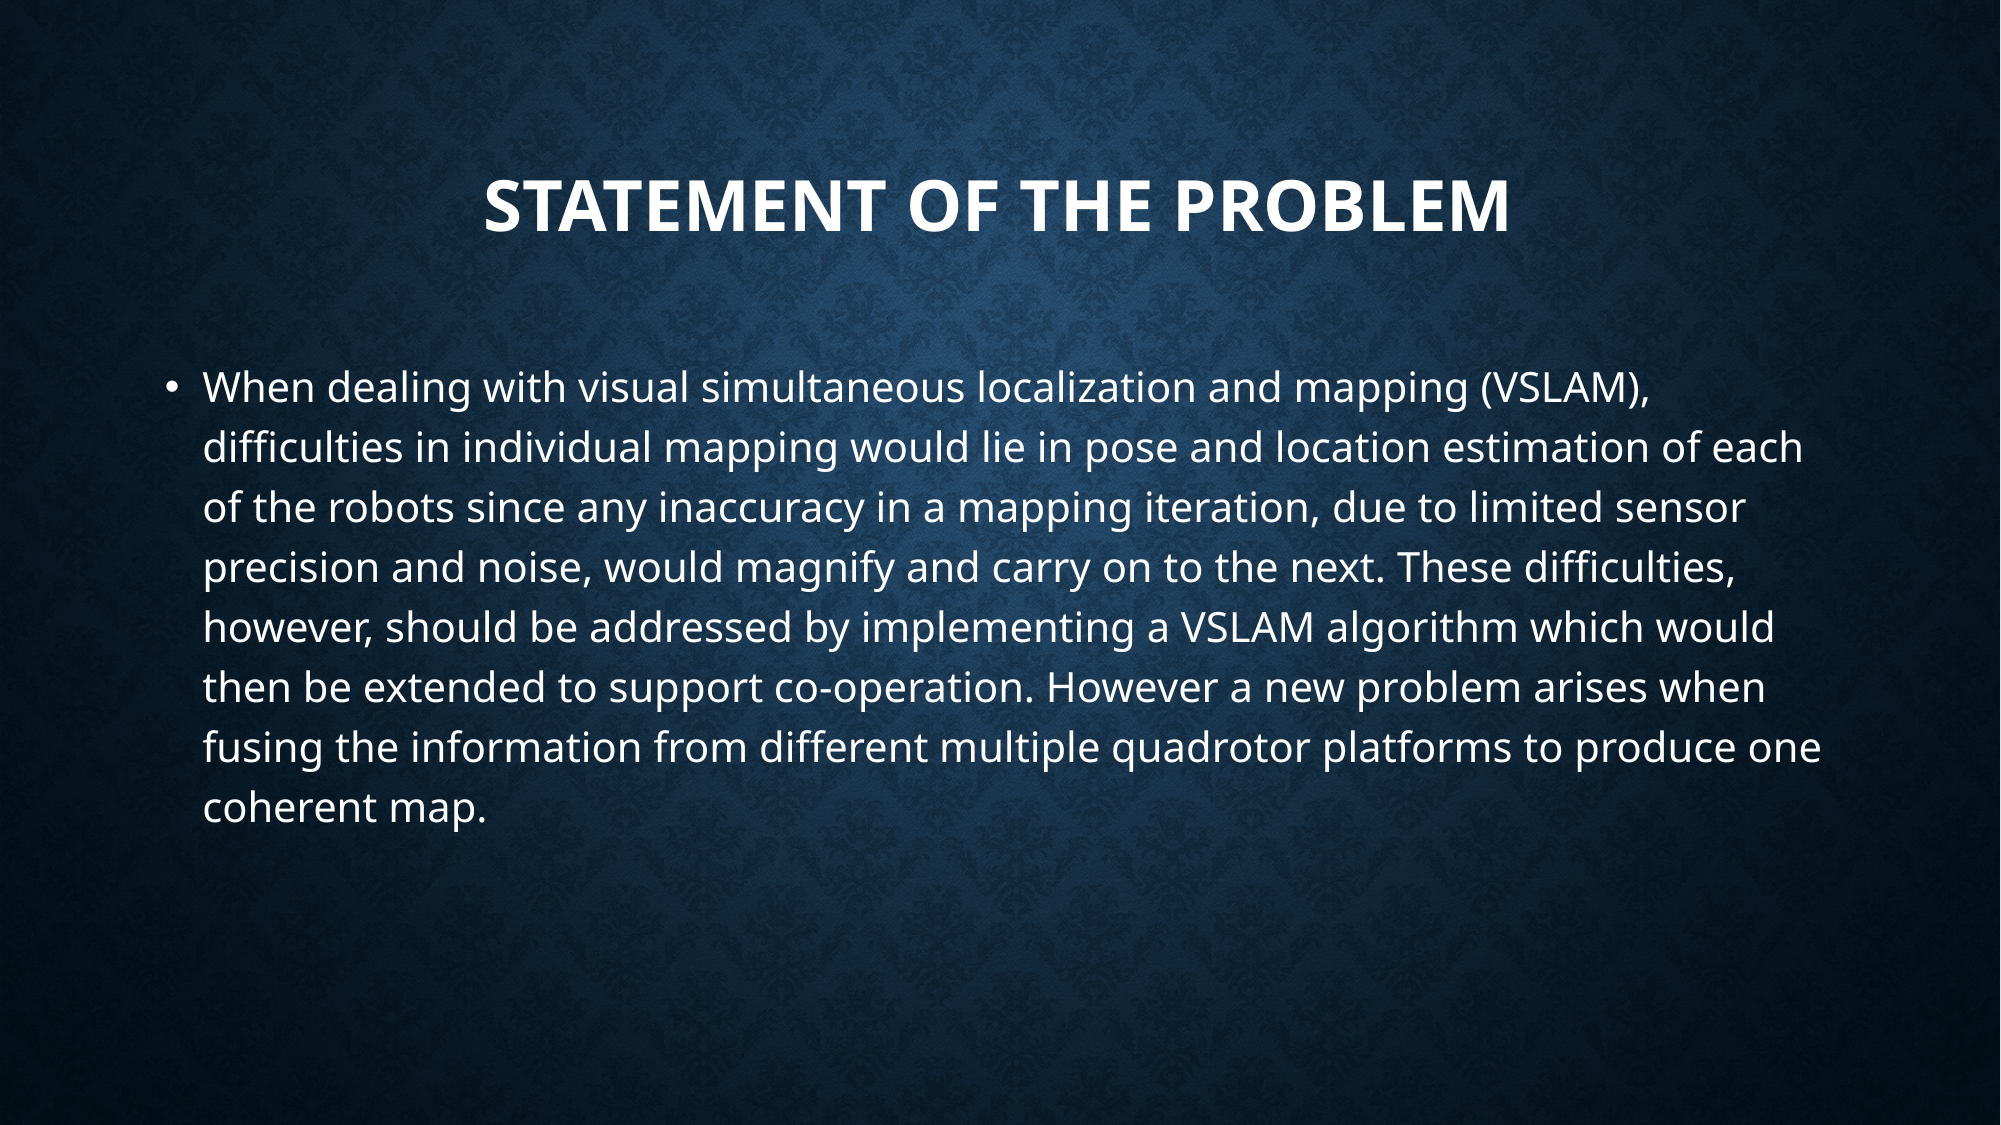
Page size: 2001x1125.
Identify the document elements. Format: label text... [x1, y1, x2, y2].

title Statement of the Problem [149, 99, 1849, 318]
list When dealing with visual simultaneous localization and mapping (VSLAM), difficulties in individual mapping would lie in pose and location estimation of each of the robots since any inaccuracy in a mapping iteration, due to limited sensor precision and noise, would magnify and carry on to the next. These difficulties, however, should be addressed by implementing a VSLAM algorithm which would then be extended to support co-operation. However a new problem arises when fusing the information from different multiple quadrotor platforms to produce one coherent map. [149, 343, 1849, 950]
